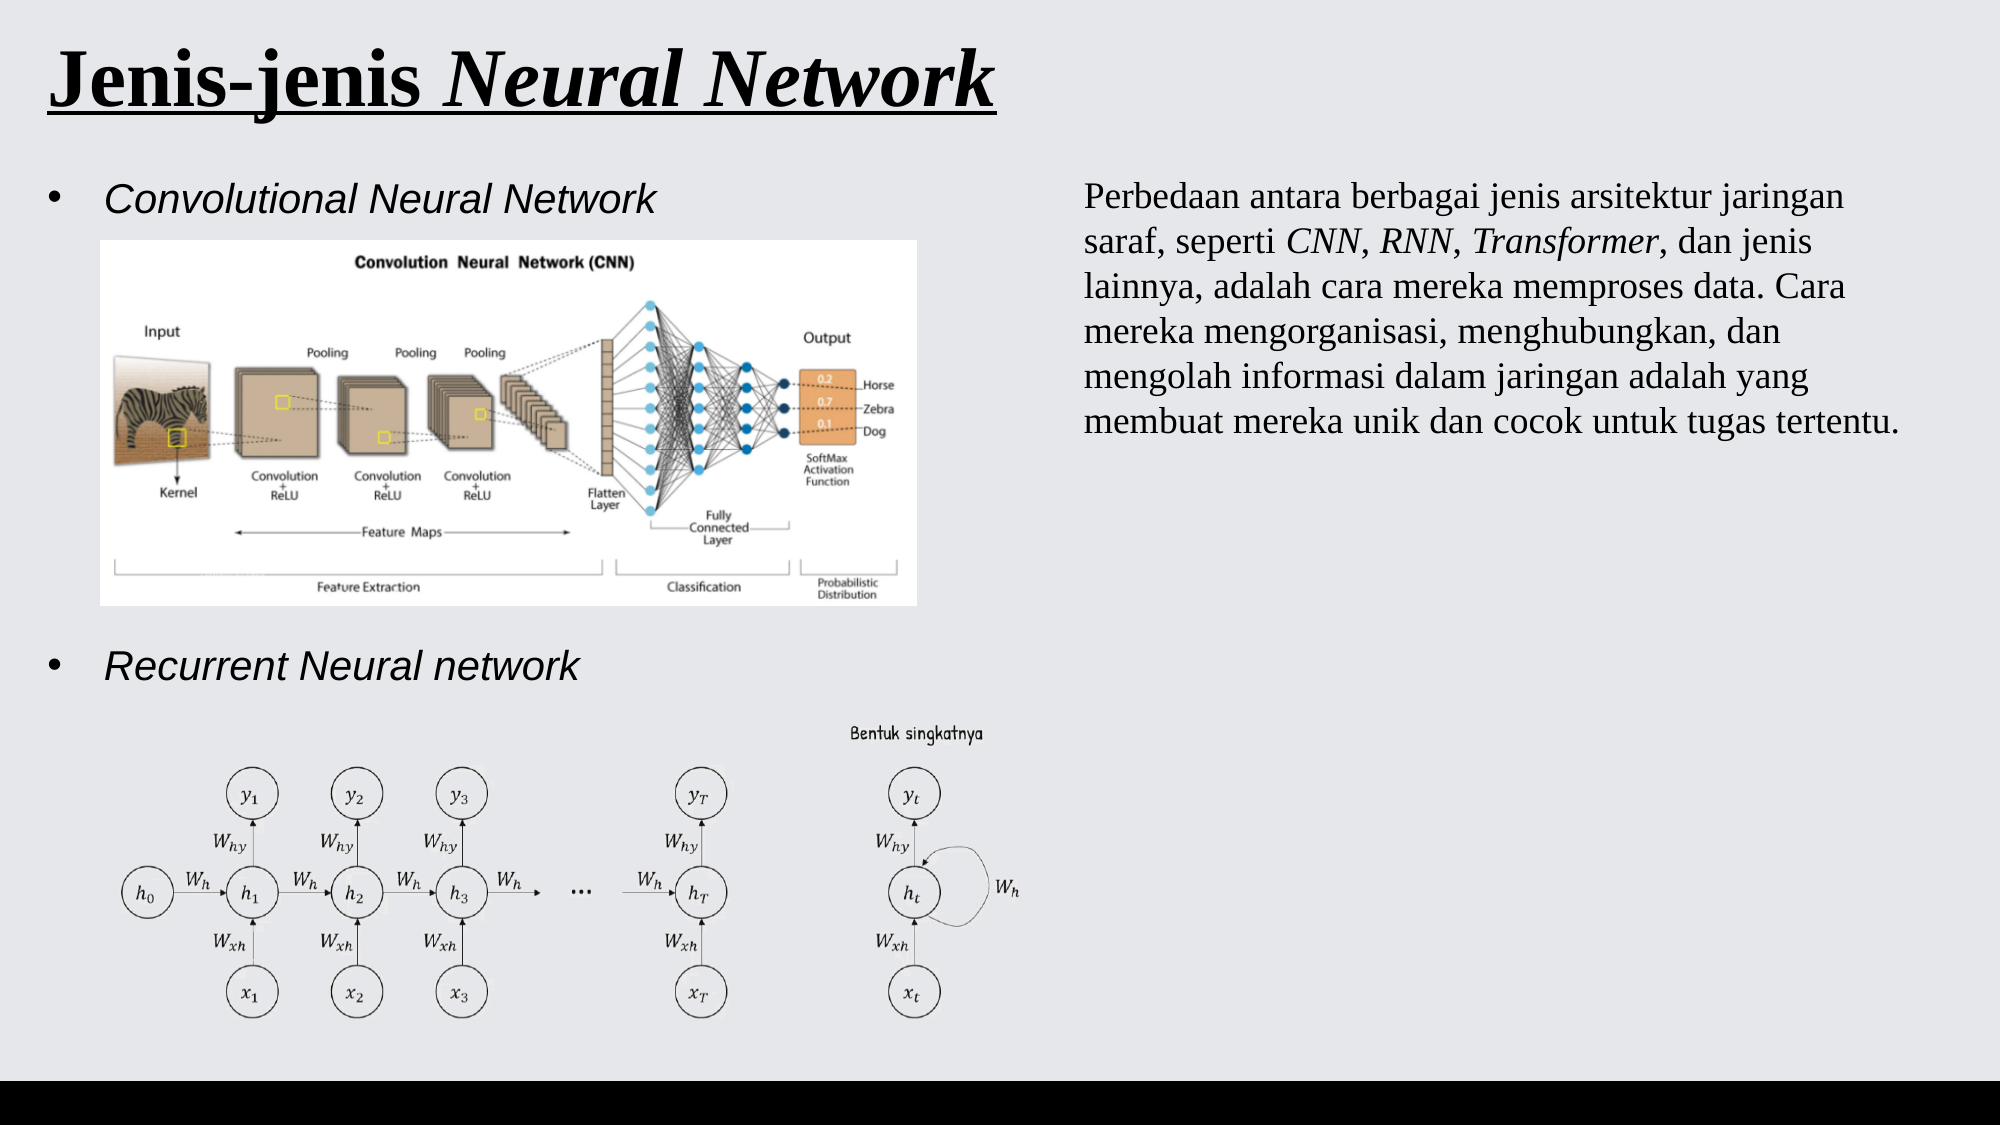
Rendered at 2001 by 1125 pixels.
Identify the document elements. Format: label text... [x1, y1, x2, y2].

picture [100, 715, 1039, 1031]
picture [100, 240, 917, 606]
title Jenis-jenis Neural Network [32, 14, 1808, 130]
text_box [0, 1080, 2000, 1125]
text_box Perbedaan antara berbagai jenis arsitektur jaringan saraf, seperti CNN, RNN, Transformer, dan jenis lainnya, adalah cara mereka memproses data. Cara mereka mengorganisasi, menghubungkan, dan mengolah informasi dalam jaringan adalah yang membuat mereka unik dan cocok untuk tugas tertentu. [1069, 163, 1942, 605]
subtitle Convolutional Neural Network Recurrent Neural network [32, 163, 887, 1011]
